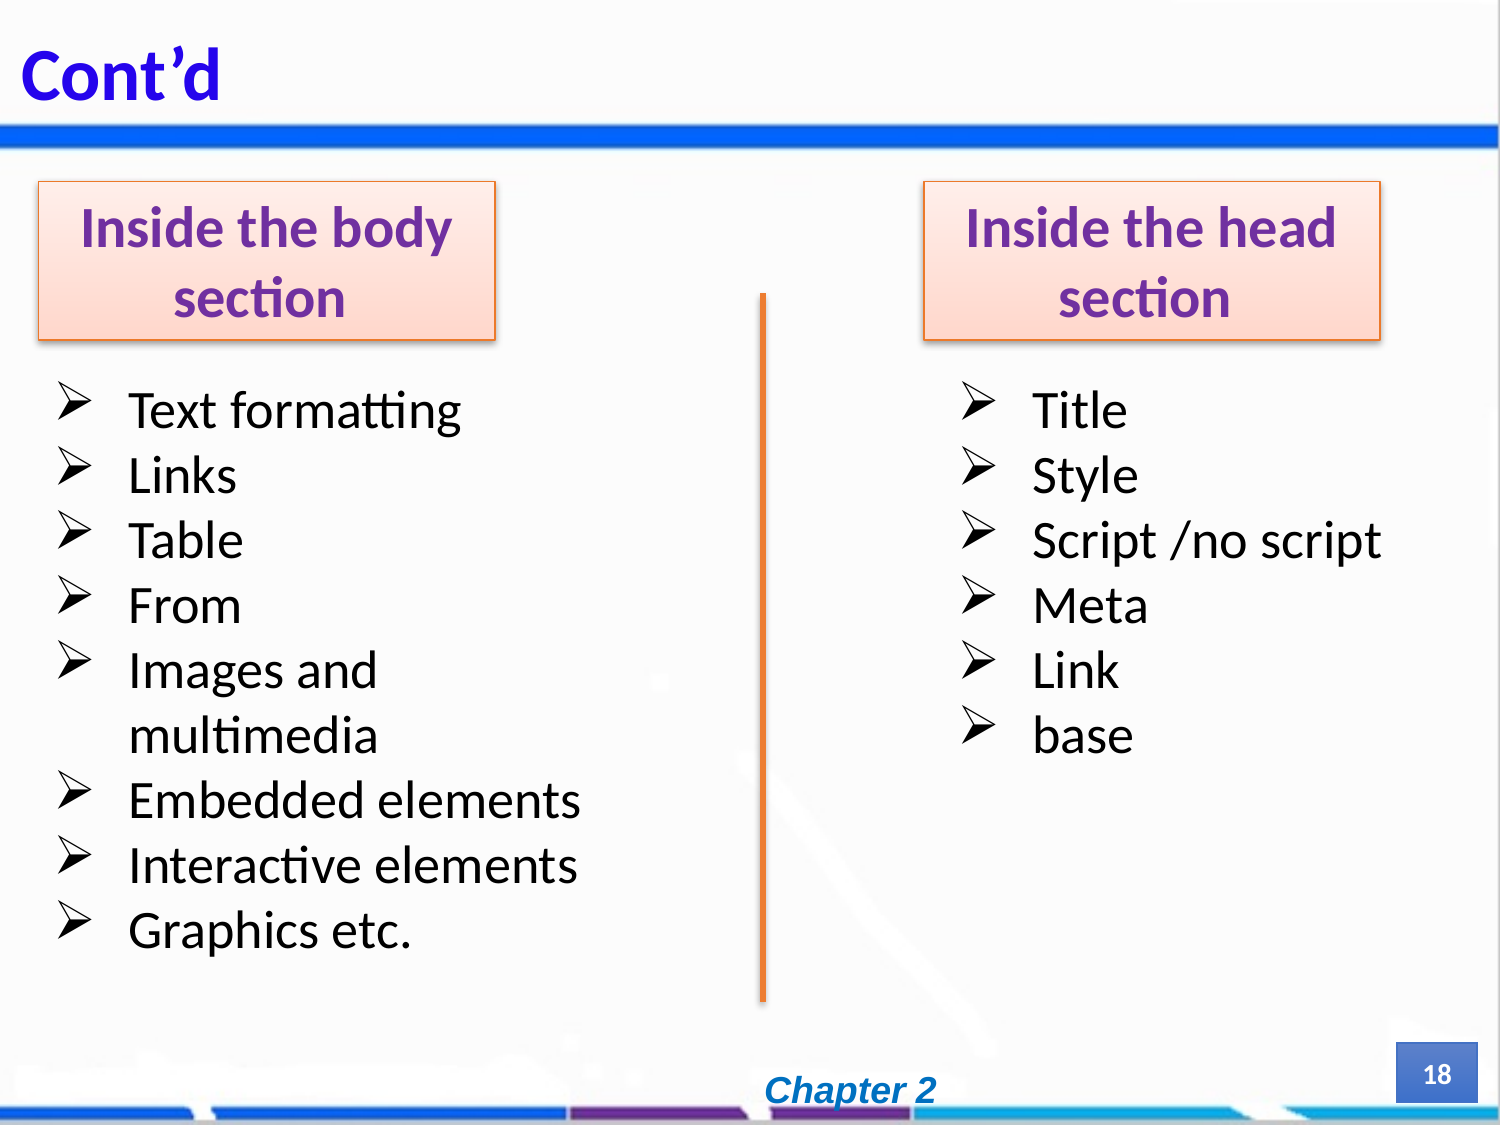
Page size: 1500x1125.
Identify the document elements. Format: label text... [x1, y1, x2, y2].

list Inside the body section [38, 181, 496, 341]
picture [0, 0, 1500, 1125]
title Cont’d [5, 25, 1331, 128]
text_box Inside the head section [923, 181, 1381, 341]
slide_number 18 [1396, 1042, 1478, 1103]
footer Chapter 2 [663, 1058, 1039, 1119]
text_box Text formatting Links Table From Images and multimedia Embedded elements Interactive elements Graphics etc. [38, 367, 601, 967]
text_box Title Style Script /no script Meta Link base [942, 367, 1451, 772]
